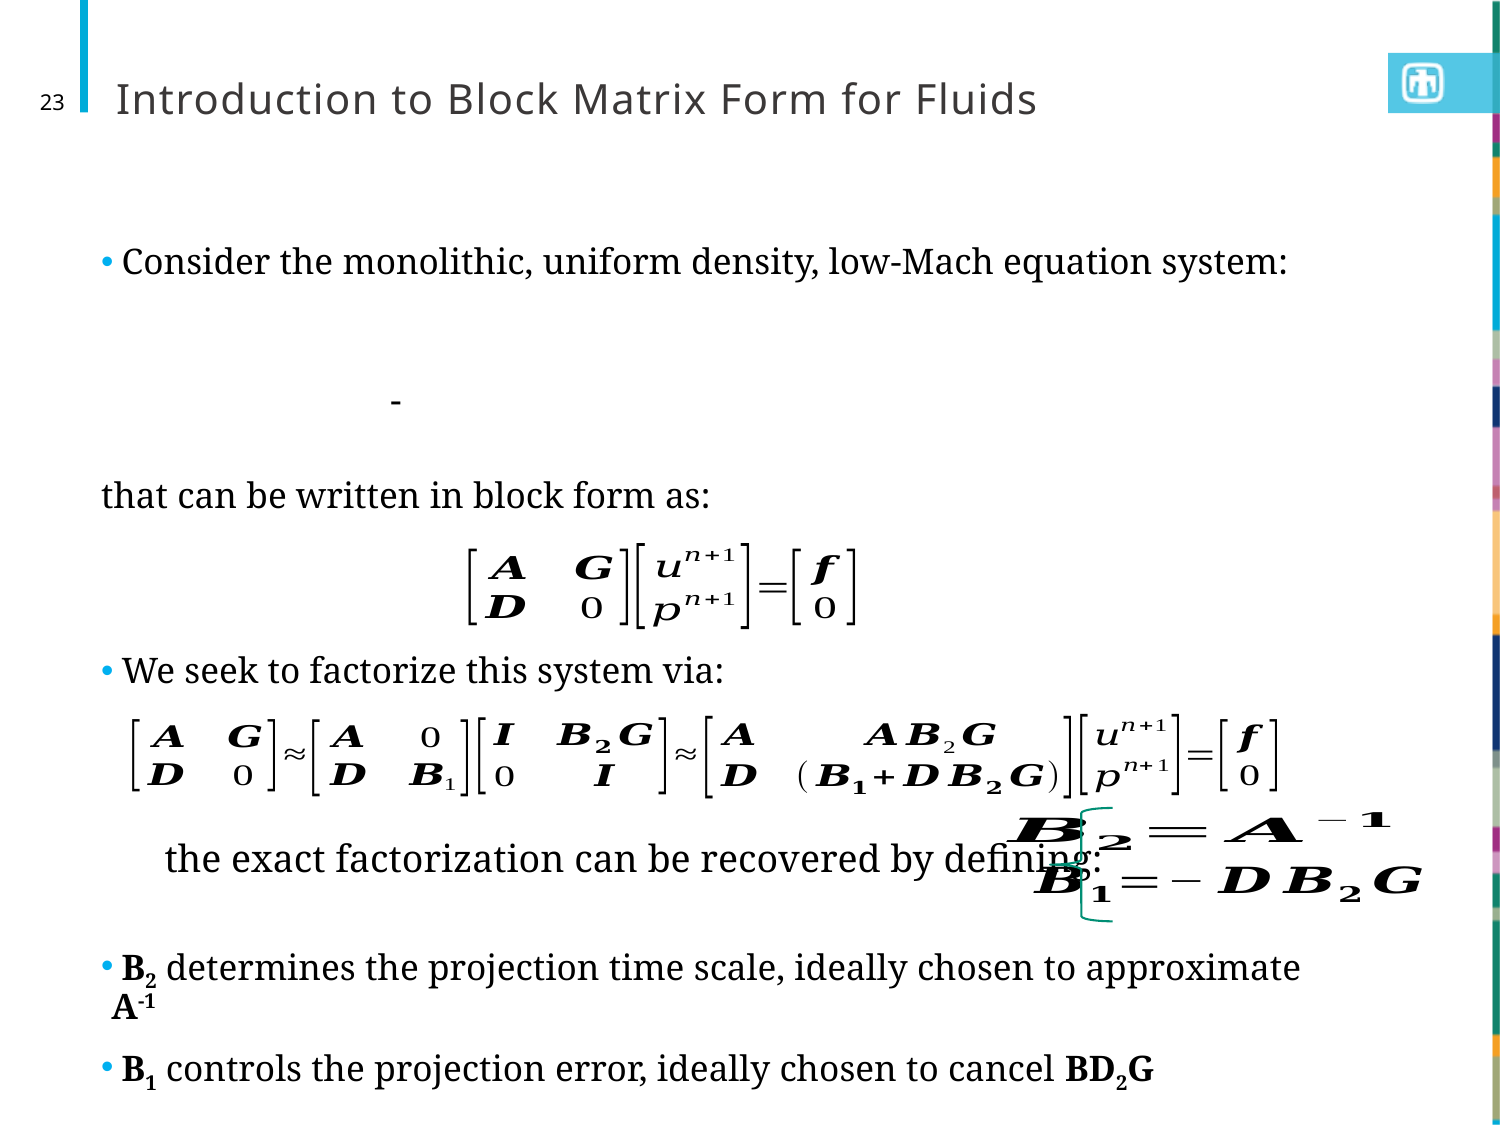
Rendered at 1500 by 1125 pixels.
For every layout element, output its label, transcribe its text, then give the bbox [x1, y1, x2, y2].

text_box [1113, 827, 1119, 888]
picture [1401, 62, 1445, 104]
text_box the exact factorization can be recovered by defining: [149, 827, 1080, 888]
title Introduction to Block Matrix Form for Fluids [101, 36, 1339, 131]
list Consider the monolithic, uniform density, low-Mach equation system: that can be written in block form as: We seek to factorize this system via: B2 determines the projection time scale, ideally chosen to approximate A-1 B1 controls the projection error, ideally chosen to cancel BD2G [101, 236, 1339, 1106]
slide_number 23 [7, 73, 80, 133]
picture [1493, 1, 1500, 215]
text_box [1048, 806, 1113, 923]
picture [1493, 330, 1499, 1120]
